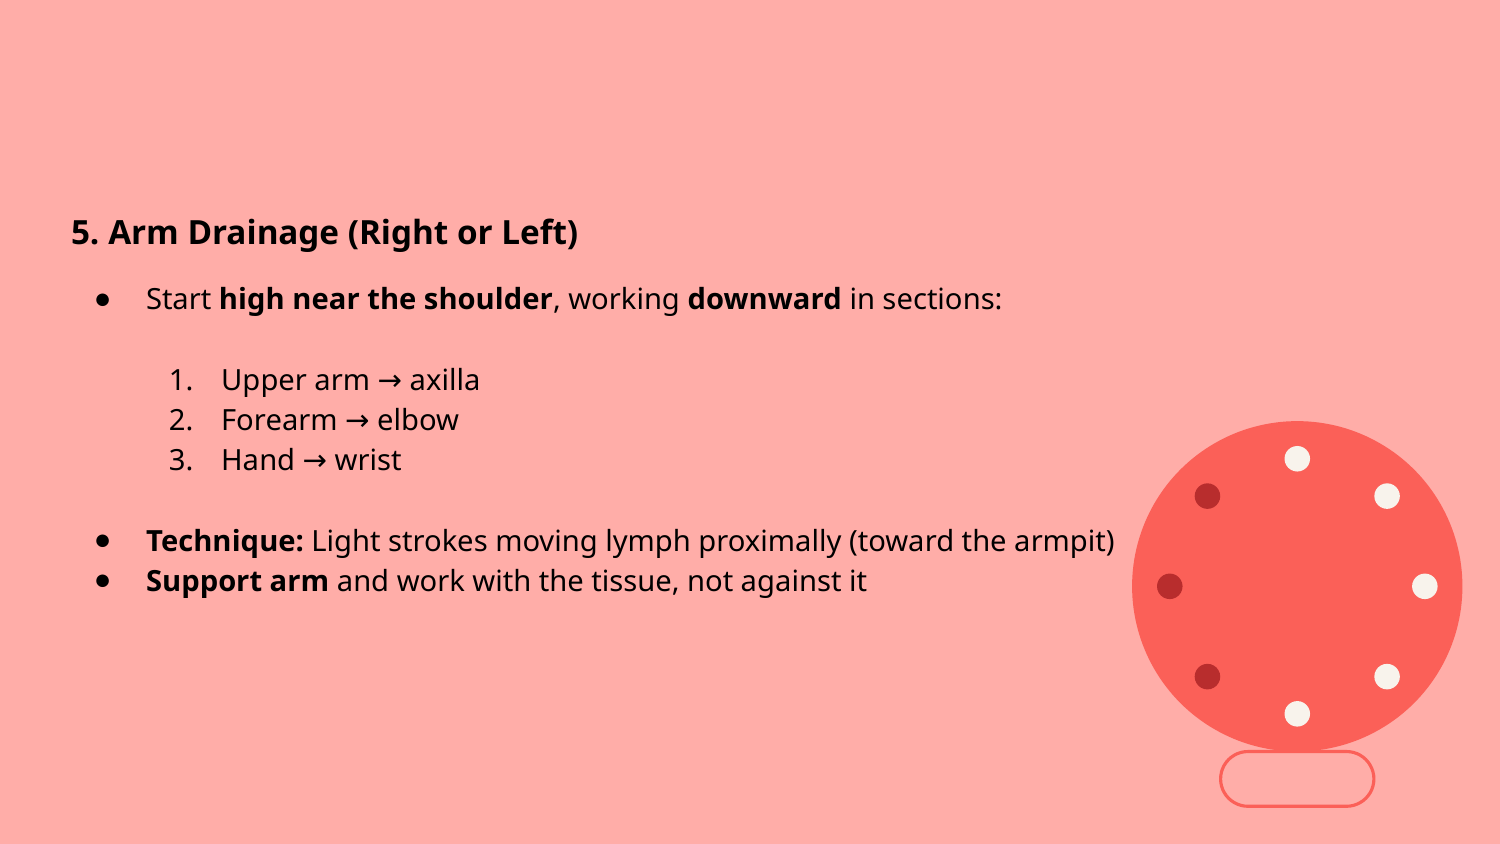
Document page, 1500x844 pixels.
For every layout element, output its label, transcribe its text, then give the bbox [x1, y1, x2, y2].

text_box 5. Arm Drainage (Right or Left) Start high near the shoulder, working downward in sections: Upper arm → axilla Forearm → elbow Hand → wrist Technique: Light strokes moving lymph proximally (toward the armpit) Support arm and work with the tissue, not against it [55, 189, 1326, 701]
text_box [1131, 420, 1463, 807]
